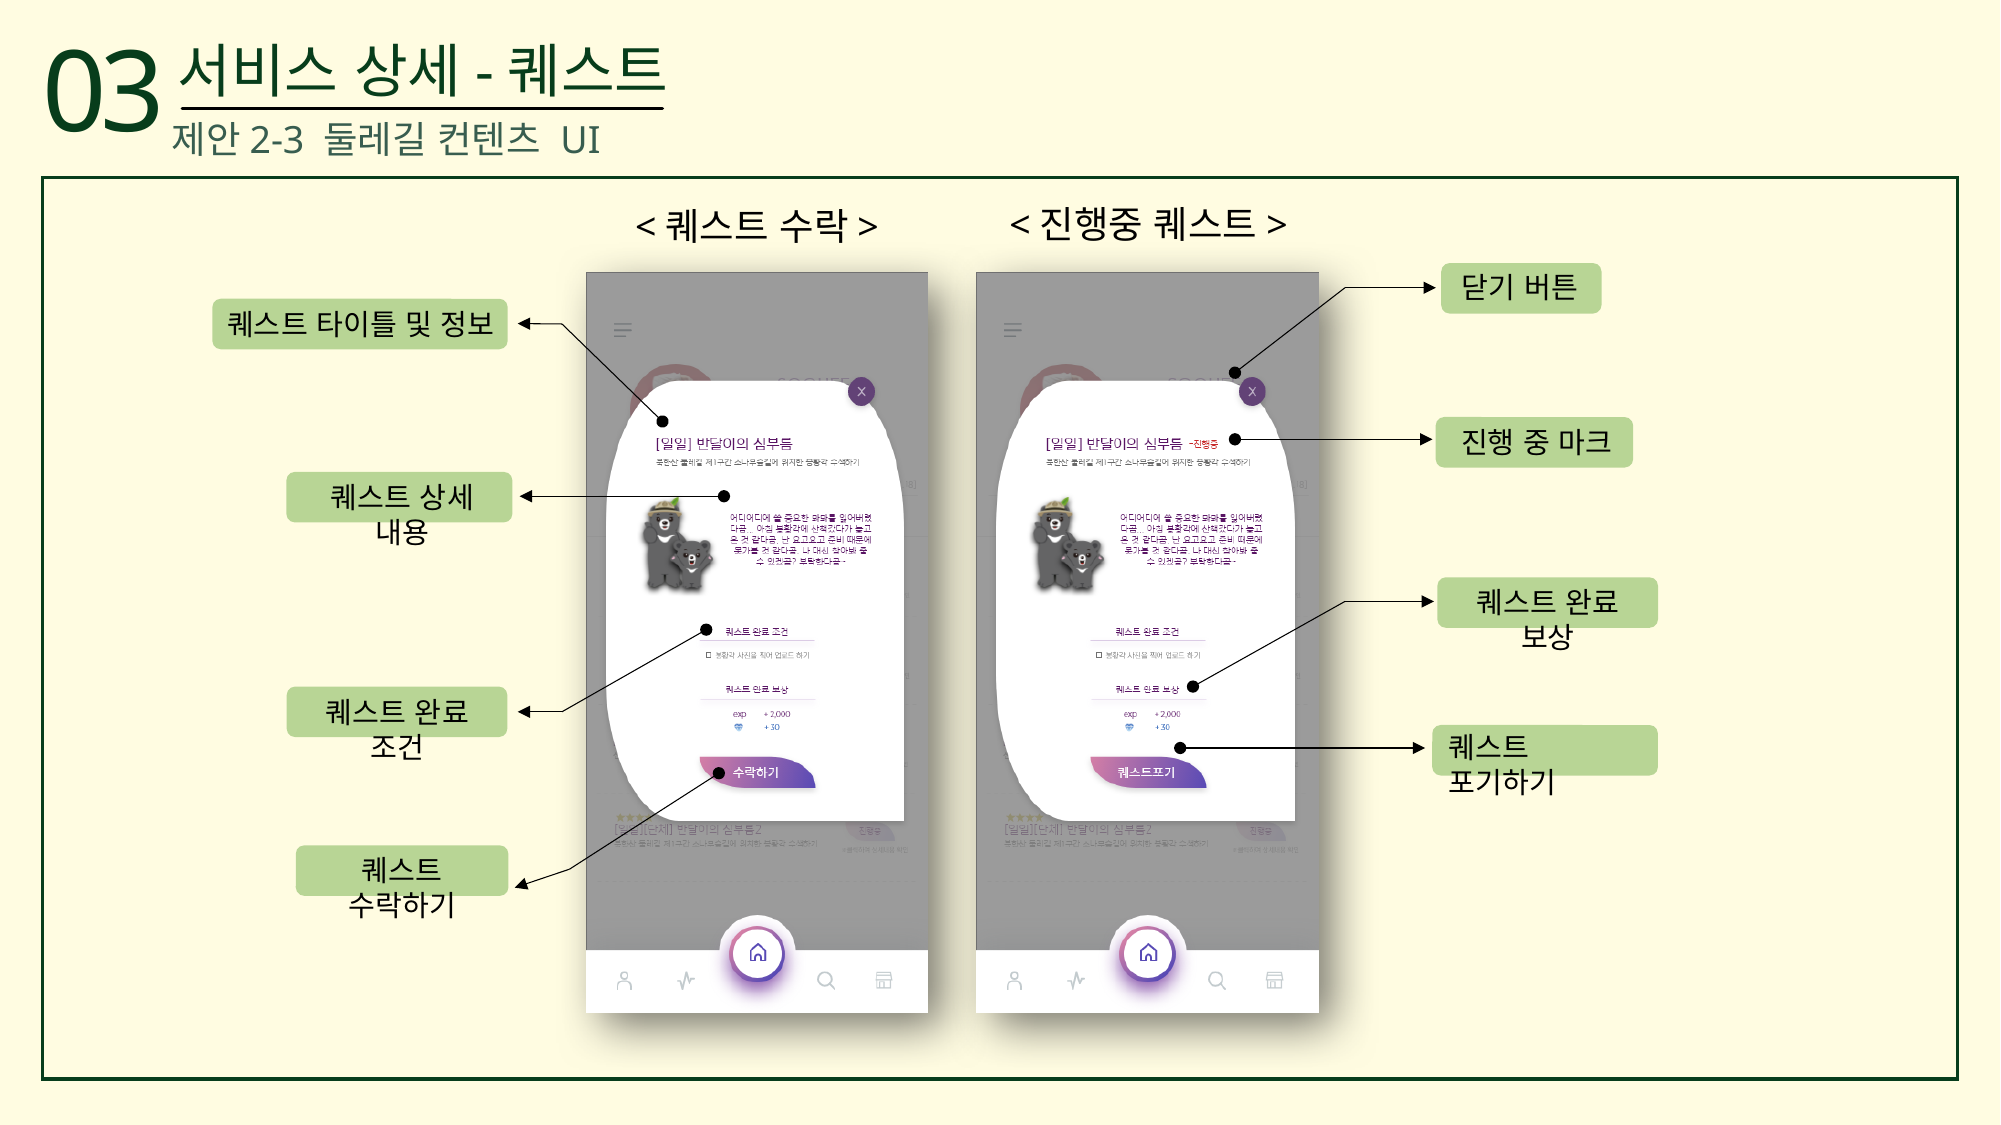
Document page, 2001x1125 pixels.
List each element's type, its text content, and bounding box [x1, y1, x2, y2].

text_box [212, 193, 1665, 1013]
text_box [42, 176, 1958, 1080]
text_box 제안2-3 둘레길 컨텐츠 UI [156, 108, 616, 169]
text_box 03 [27, 11, 180, 162]
text_box 서비스 상세-퀘스트 [162, 26, 684, 112]
